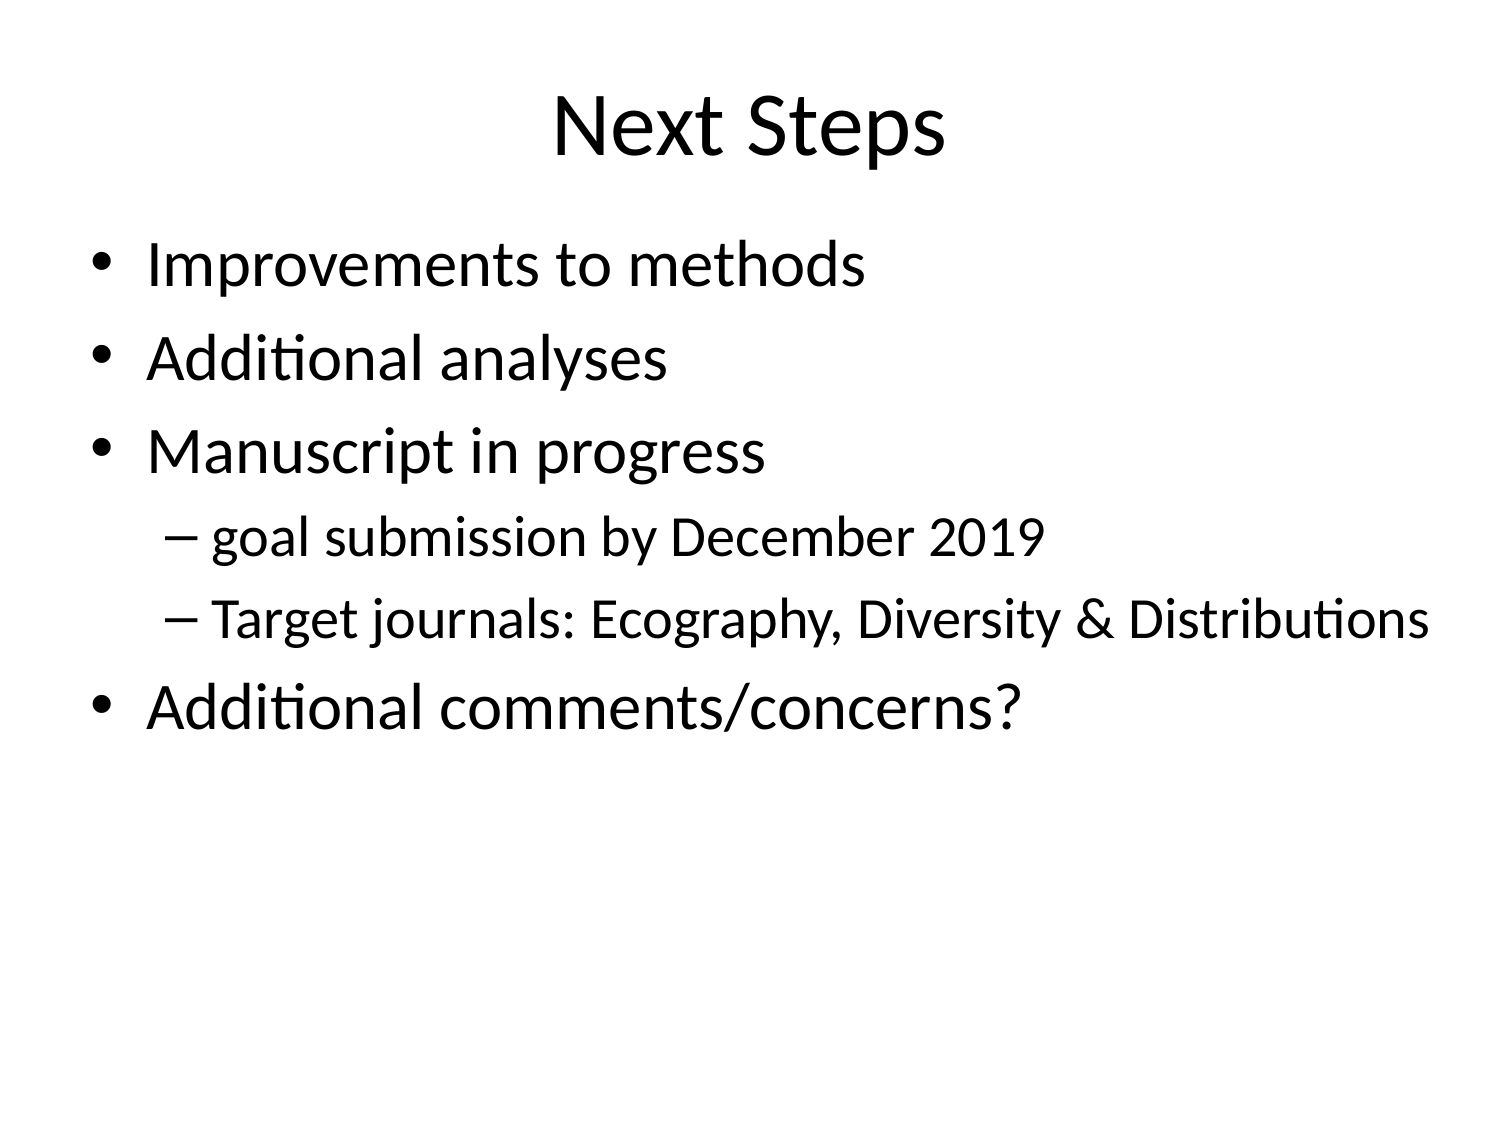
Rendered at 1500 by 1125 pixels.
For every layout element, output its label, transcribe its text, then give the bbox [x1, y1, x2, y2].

list Improvements to methods Additional analyses Manuscript in progress goal submission by December 2019 Target journals: Ecography, Diversity & Distributions Additional comments/concerns? [75, 212, 1463, 955]
title Next Steps [75, 24, 1425, 212]
